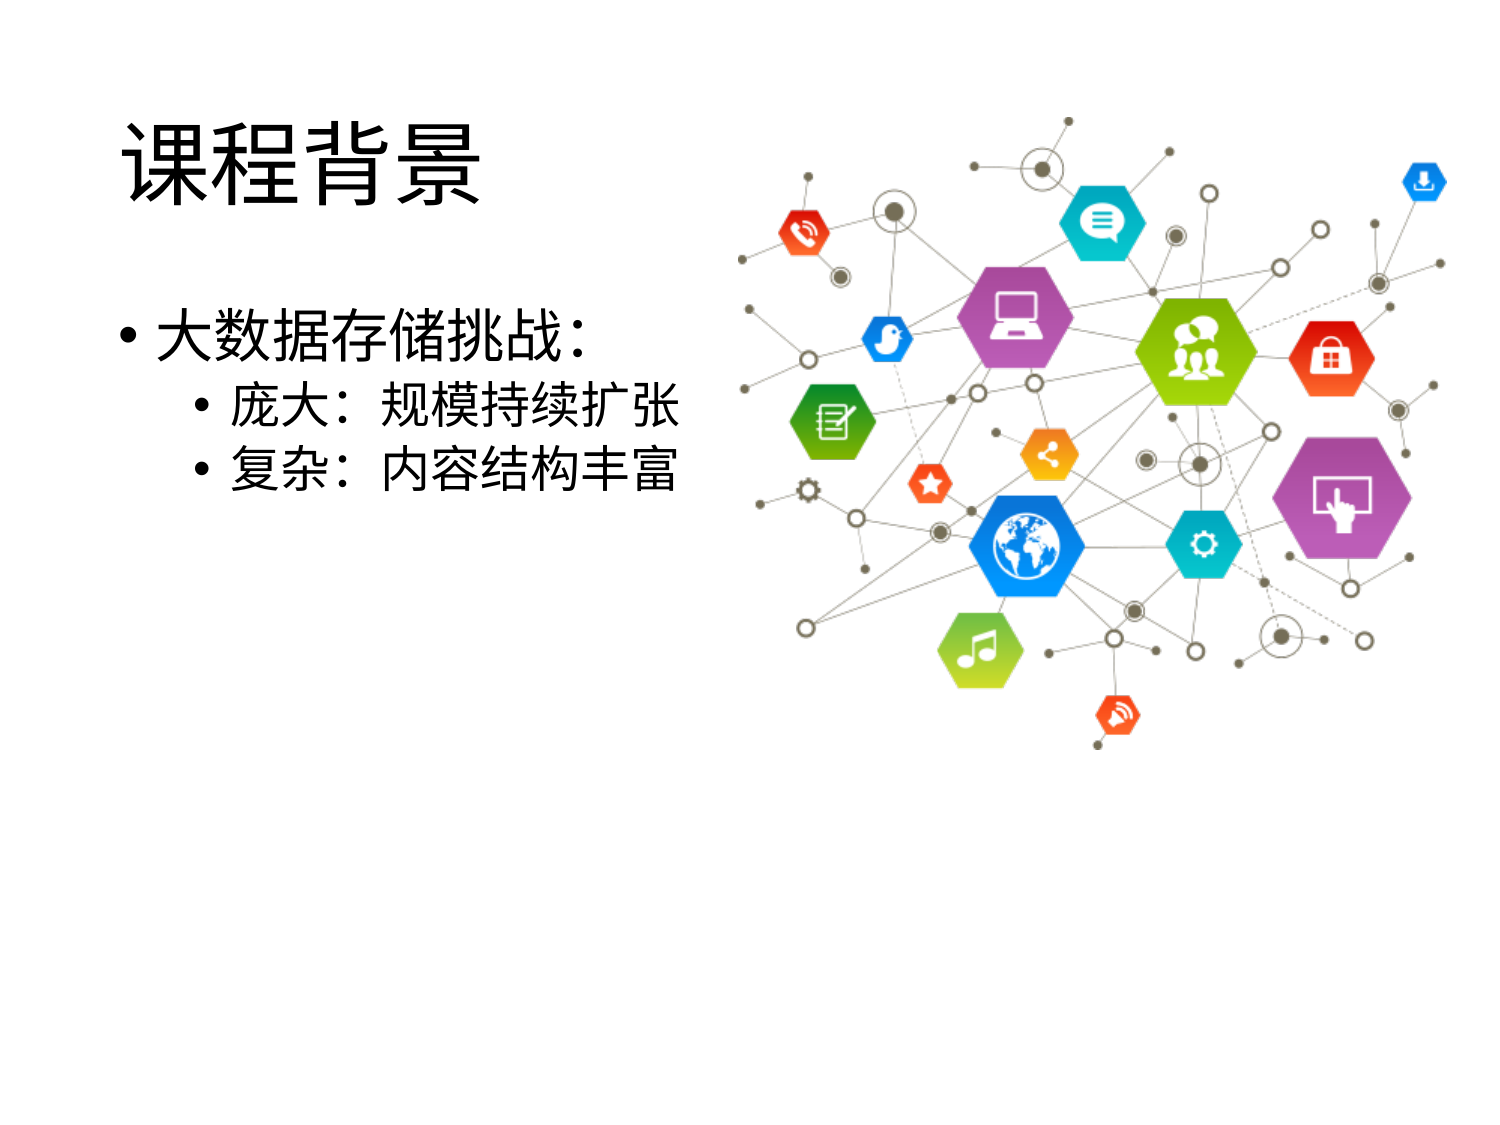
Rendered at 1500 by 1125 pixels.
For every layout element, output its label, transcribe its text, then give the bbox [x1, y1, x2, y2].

picture [738, 117, 1447, 750]
list 大数据存储挑战： 庞大：规模持续扩张 复杂：内容结构丰富 [103, 299, 1397, 1014]
title 课程背景 [103, 59, 1397, 278]
